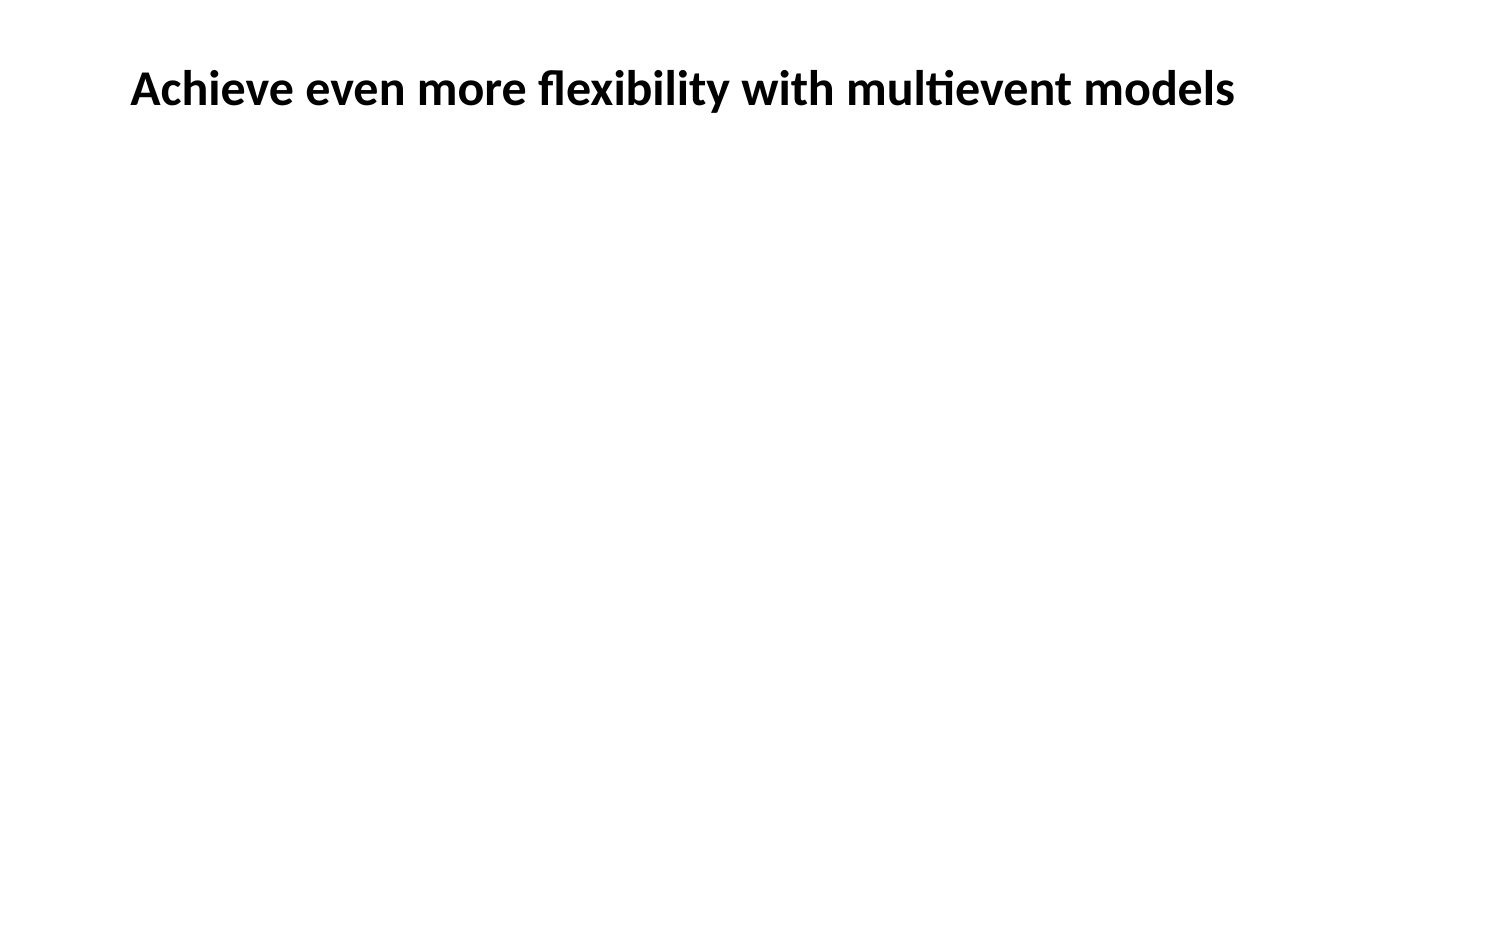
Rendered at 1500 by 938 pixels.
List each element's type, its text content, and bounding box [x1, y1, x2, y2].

text_box Achieve even more flexibility with multievent models [115, 47, 1251, 123]
